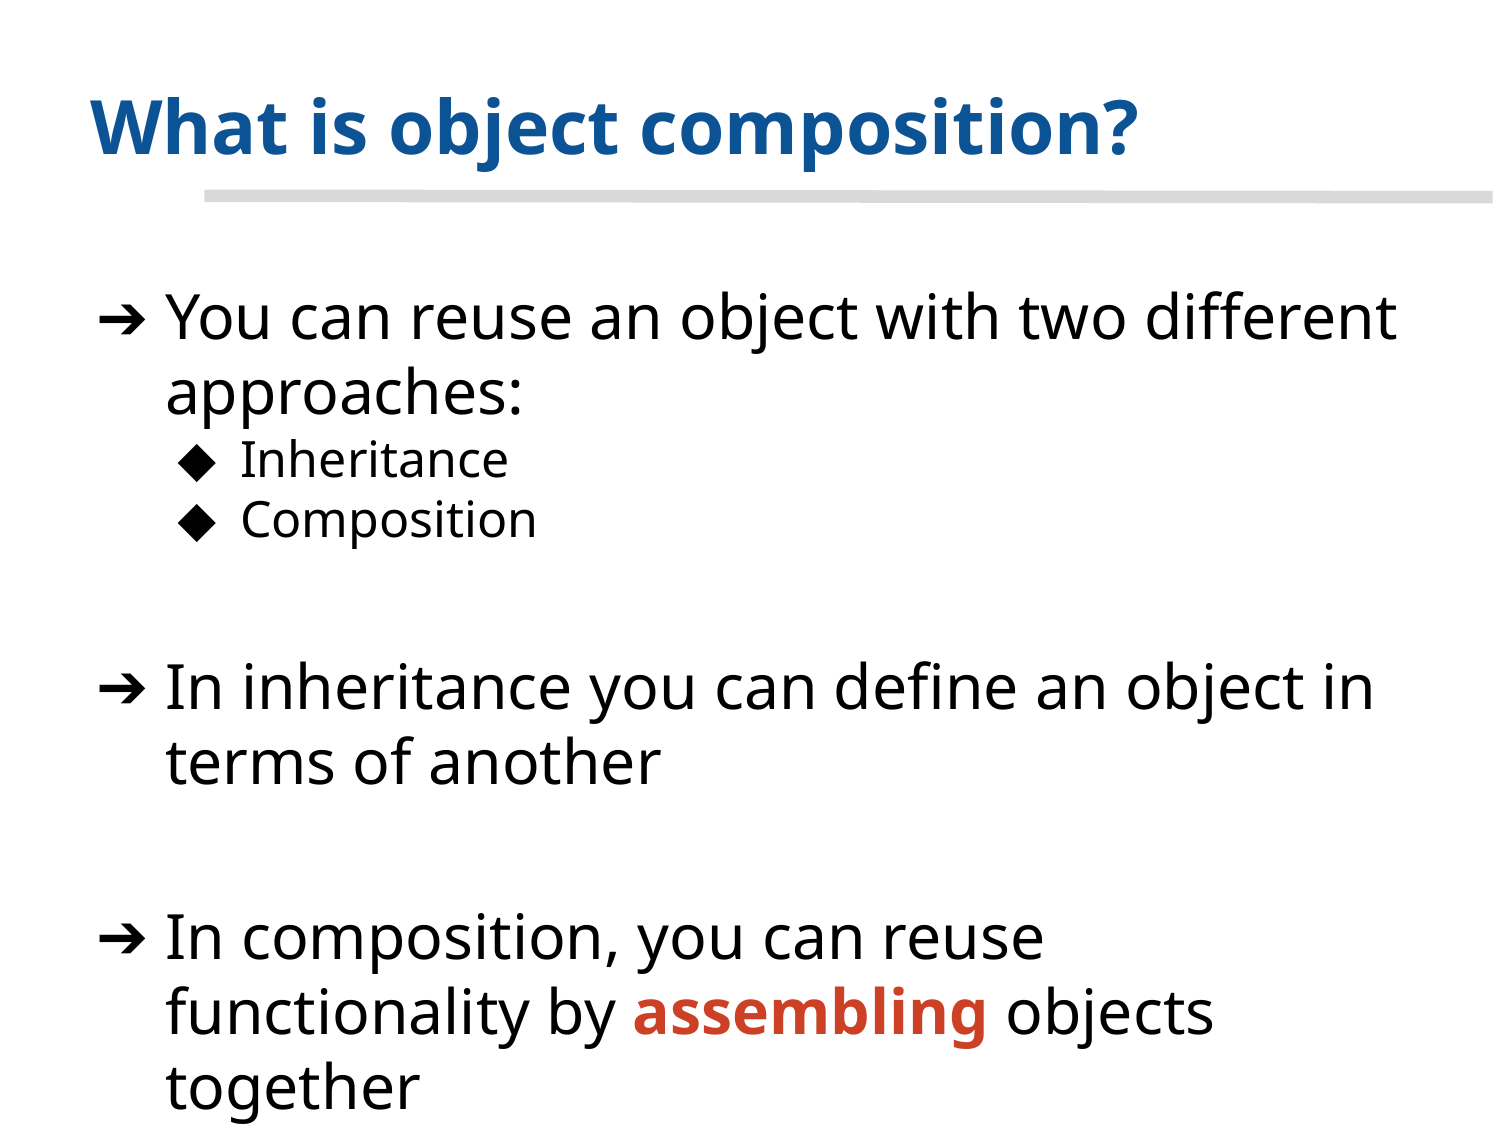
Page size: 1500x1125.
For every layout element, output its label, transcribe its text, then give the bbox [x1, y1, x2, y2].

title What is object composition? [75, 45, 1425, 185]
list You can reuse an object with two different approaches: Inheritance Composition In inheritance you can define an object in terms of another In composition, you can reuse functionality by assembling objects together [75, 262, 1425, 1078]
